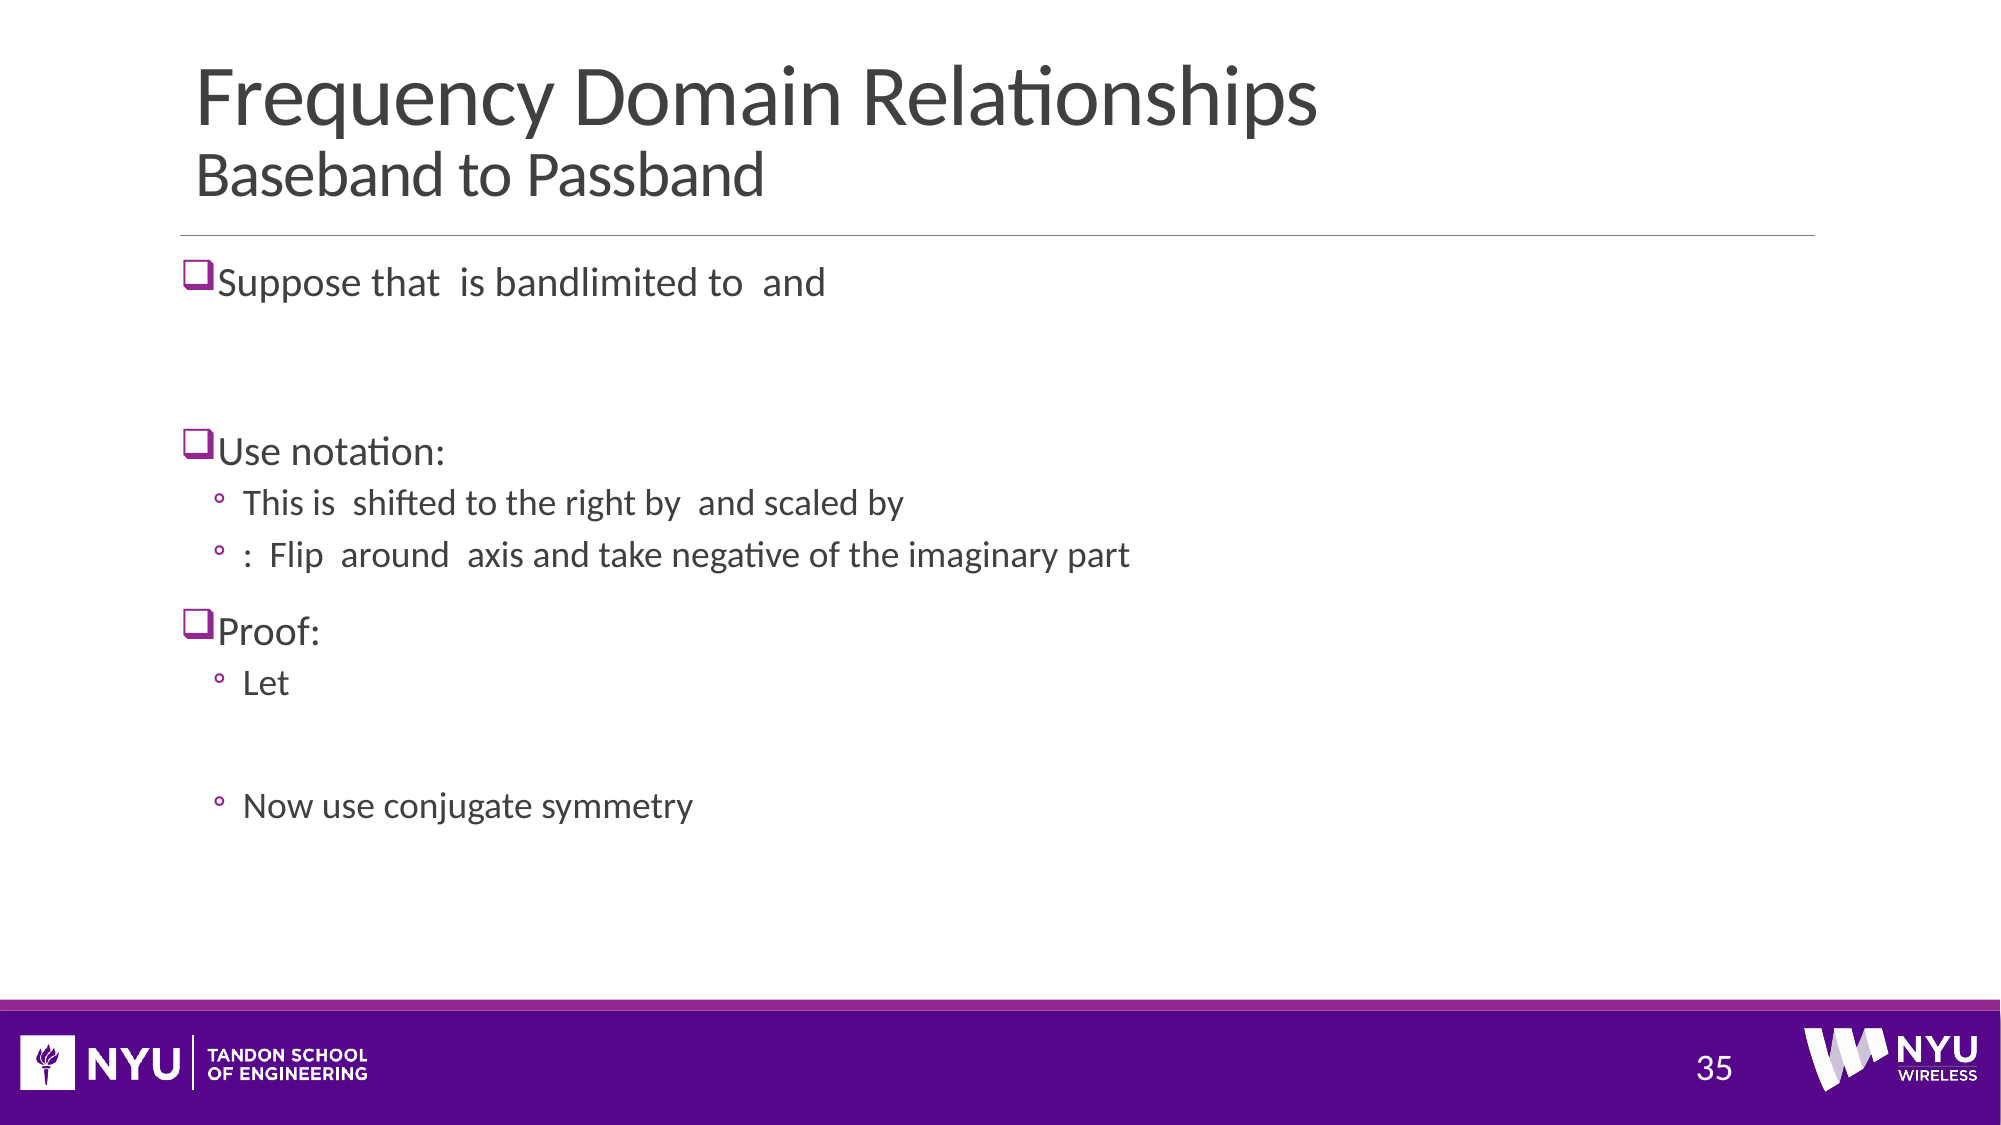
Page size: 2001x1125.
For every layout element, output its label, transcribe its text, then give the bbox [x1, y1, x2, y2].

title Frequency Domain Relationships Baseband to Passband [180, 47, 1830, 218]
slide_number 35 [1533, 1035, 1749, 1096]
